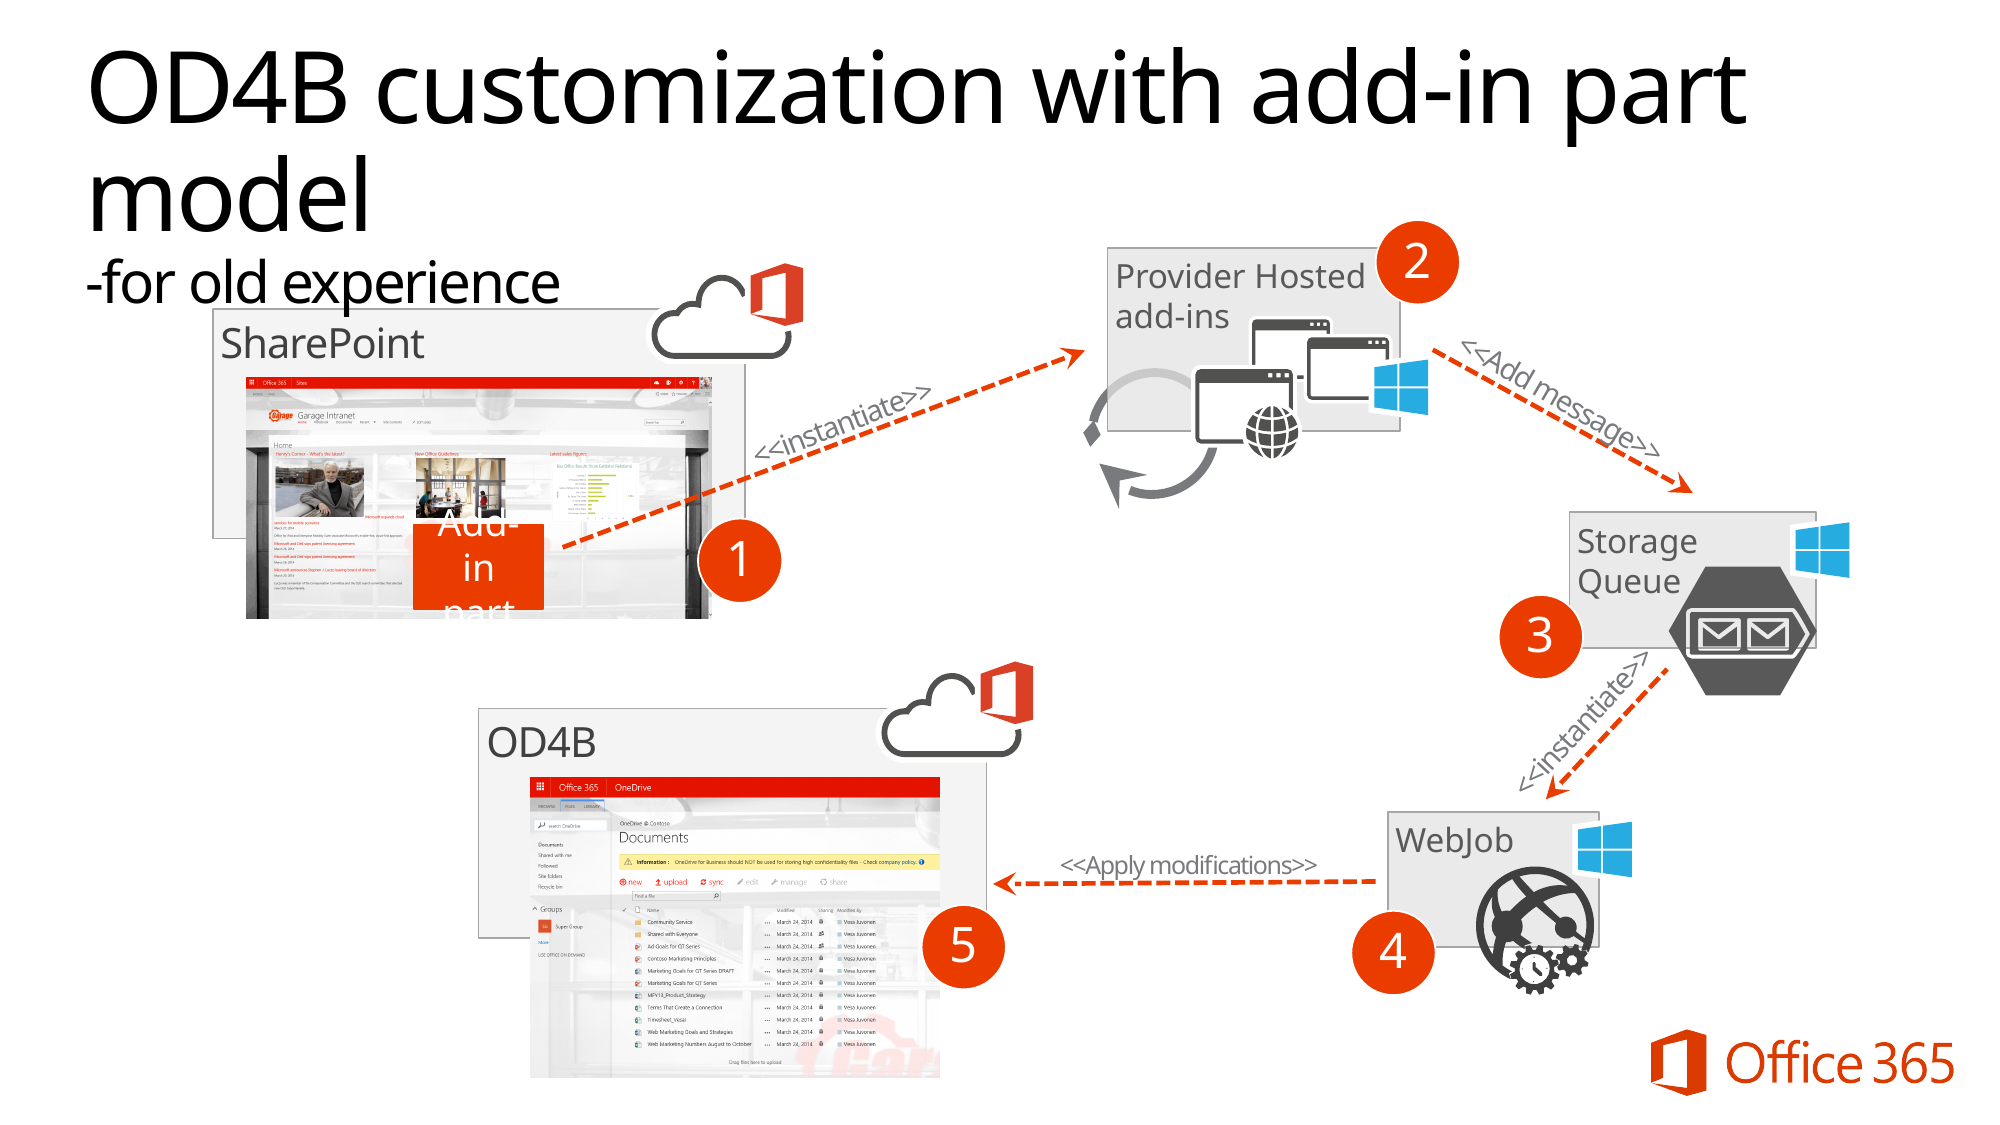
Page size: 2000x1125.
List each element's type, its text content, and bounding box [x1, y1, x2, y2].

picture [1622, 1000, 1981, 1125]
text_box <<instantiate>> [1504, 735, 1545, 804]
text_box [697, 550, 783, 604]
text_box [1041, 881, 1376, 885]
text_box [921, 904, 1007, 990]
text_box <<Apply modifications>> [1059, 849, 1319, 880]
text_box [1545, 668, 1668, 800]
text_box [1430, 348, 1694, 494]
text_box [1387, 811, 1639, 996]
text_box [212, 253, 811, 619]
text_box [558, 350, 1086, 550]
title OD4B customization with add-in part model -for old experience [85, 37, 1914, 161]
text_box <<Add message>> [1456, 325, 1510, 348]
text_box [1375, 219, 1461, 305]
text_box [1569, 512, 1857, 696]
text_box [478, 652, 1041, 1078]
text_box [1498, 594, 1584, 680]
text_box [1351, 910, 1436, 996]
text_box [1091, 247, 1435, 495]
